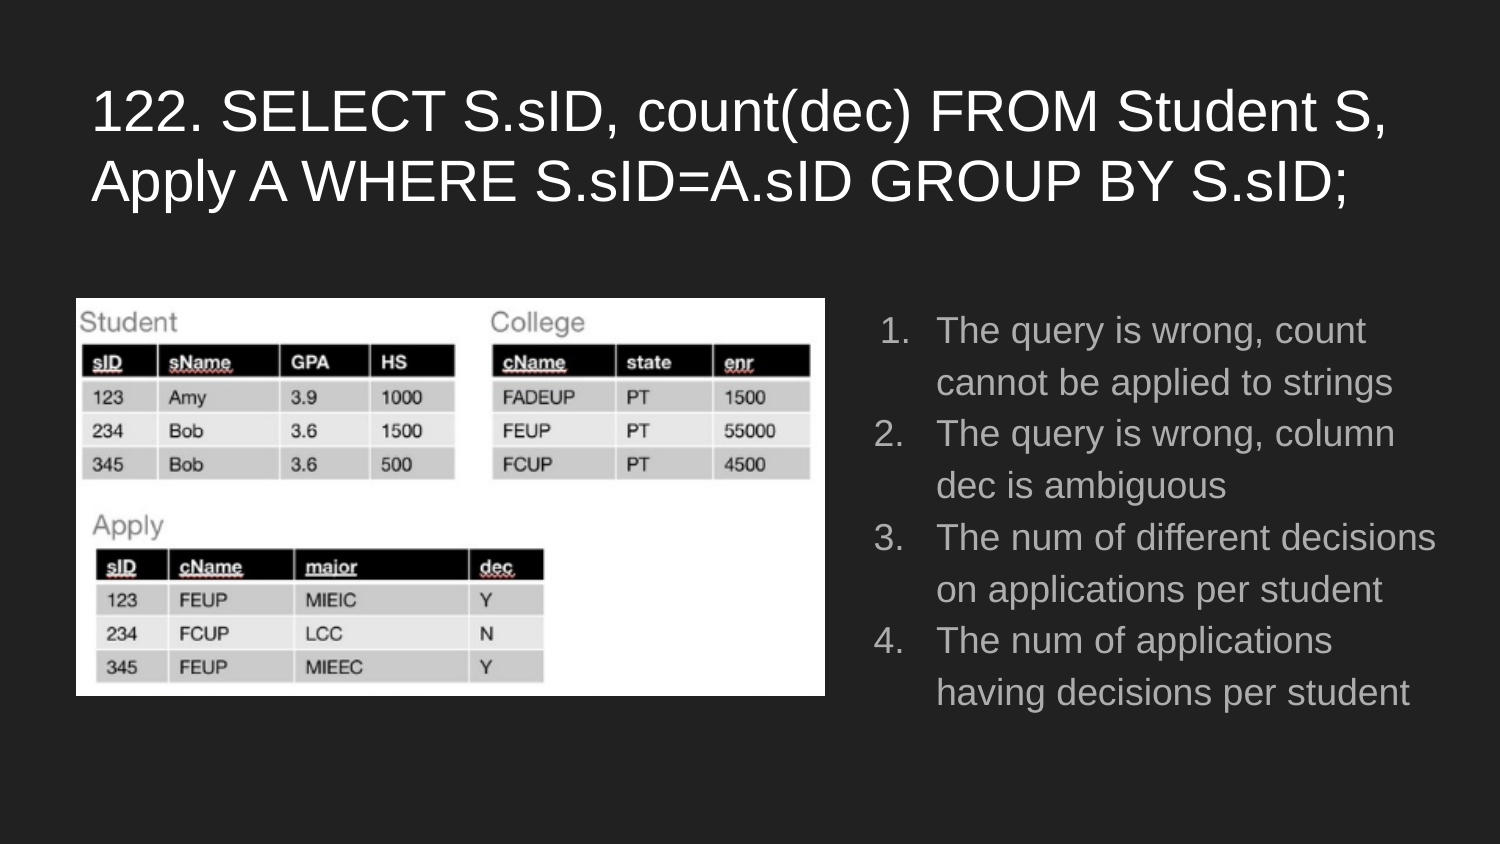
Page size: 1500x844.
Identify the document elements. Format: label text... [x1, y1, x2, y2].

title 122. SELECT S.sID, count(dec) FROM Student S, Apply A WHERE S.sID=A.sID GROUP BY S.sID; [76, 58, 1422, 285]
list The query is wrong, count cannot be applied to strings The query is wrong, column dec is ambiguous The num of different decisions on applications per student The num of applications having decisions per student [846, 284, 1453, 799]
picture [75, 298, 825, 696]
